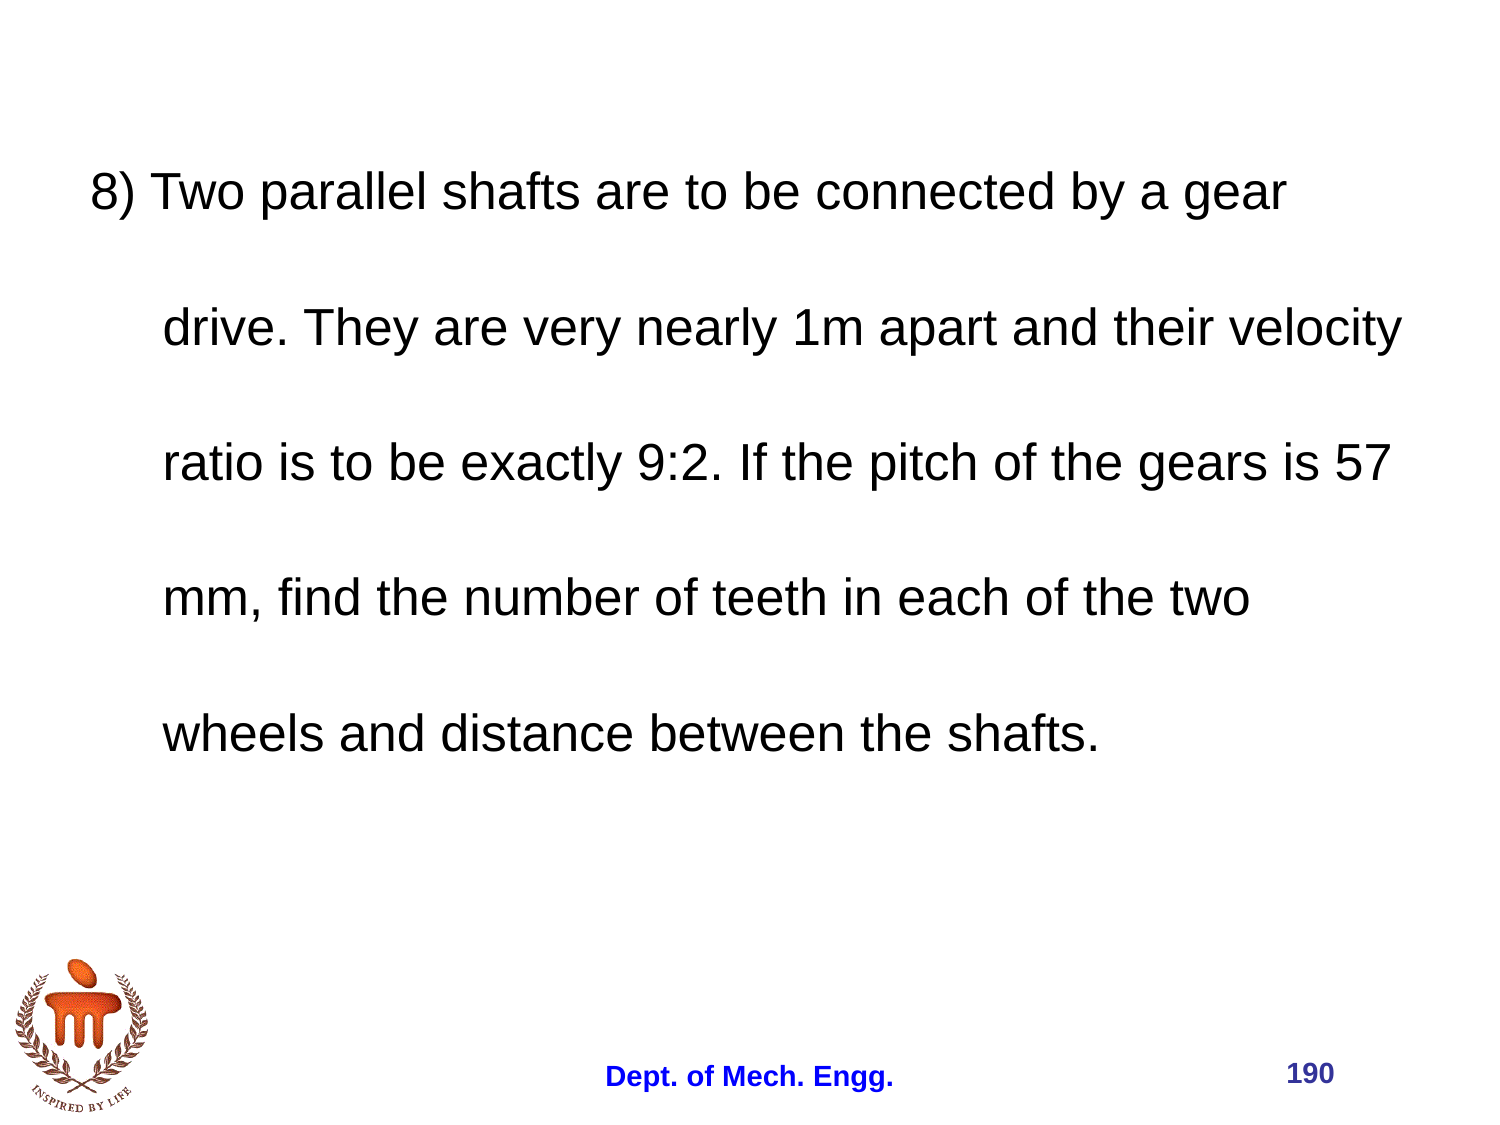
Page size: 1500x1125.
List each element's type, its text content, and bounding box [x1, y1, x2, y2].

footer Dept. of Mech. Engg. [512, 1049, 988, 1103]
slide_number 190 [999, 1046, 1351, 1125]
picture [0, 952, 157, 1118]
list 8) Two parallel shafts are to be connected by a gear drive. They are very nearly 1m apart and their velocity ratio is to be exactly 9:2. If the pitch of the gears is 57 mm, find the number of teeth in each of the two wheels and distance between the shafts. [75, 87, 1425, 830]
